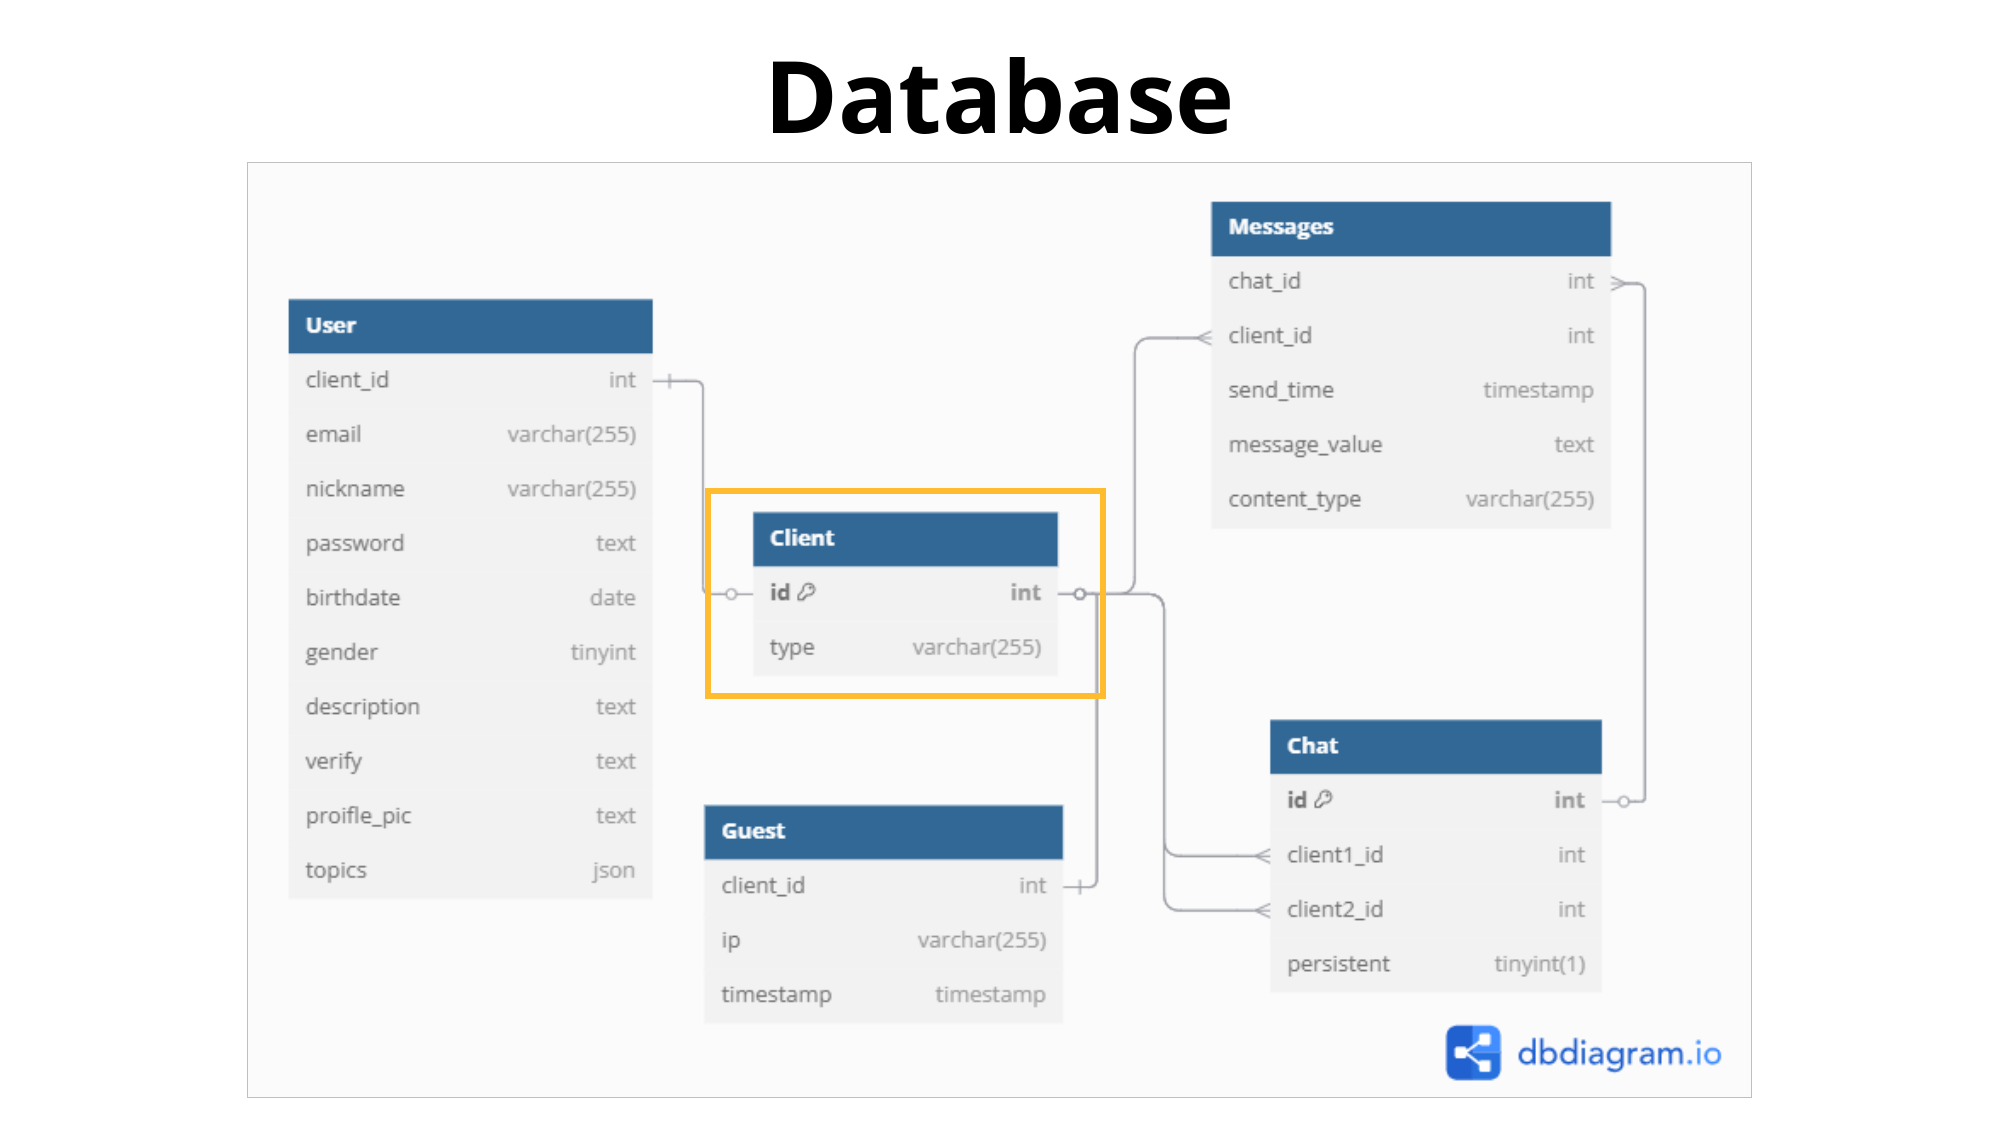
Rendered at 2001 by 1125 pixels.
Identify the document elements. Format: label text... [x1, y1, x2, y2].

text_box Database [615, 26, 1384, 161]
picture [247, 162, 1753, 1098]
